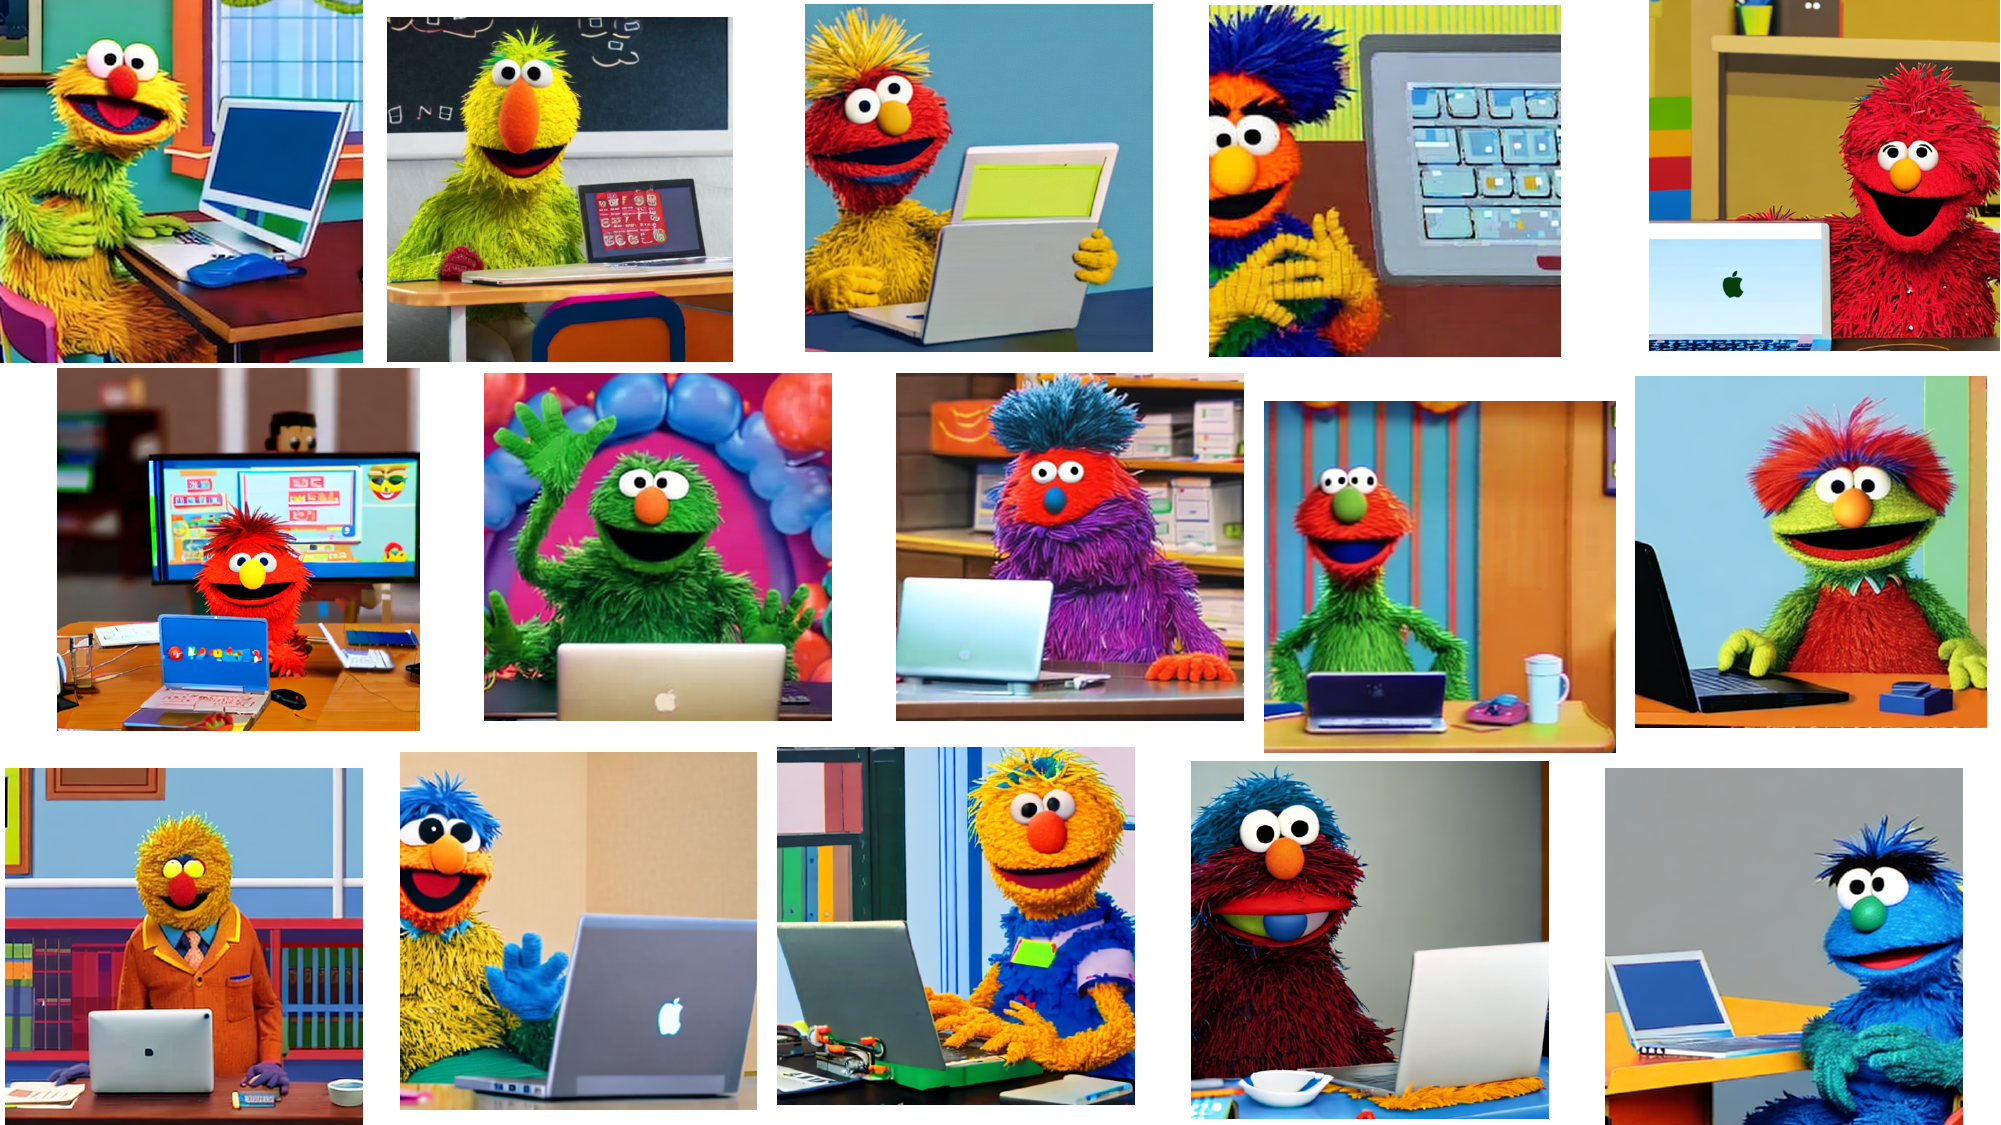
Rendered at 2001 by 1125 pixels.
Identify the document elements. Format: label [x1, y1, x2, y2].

picture [1216, 817, 1229, 827]
picture [1649, 0, 2000, 352]
picture [399, 752, 757, 1110]
picture [1212, 834, 1226, 842]
picture [57, 368, 420, 731]
picture [1191, 761, 1549, 1119]
picture [777, 747, 1135, 1105]
picture [1605, 768, 1963, 1125]
picture [1635, 376, 1987, 728]
picture [1209, 5, 1561, 357]
picture [896, 373, 1244, 721]
picture [0, 0, 363, 363]
picture [5, 768, 363, 1125]
picture [1264, 401, 1616, 753]
picture [484, 373, 832, 721]
picture [1238, 797, 1249, 804]
picture [387, 17, 733, 363]
picture [1281, 793, 1290, 799]
picture [805, 4, 1153, 352]
